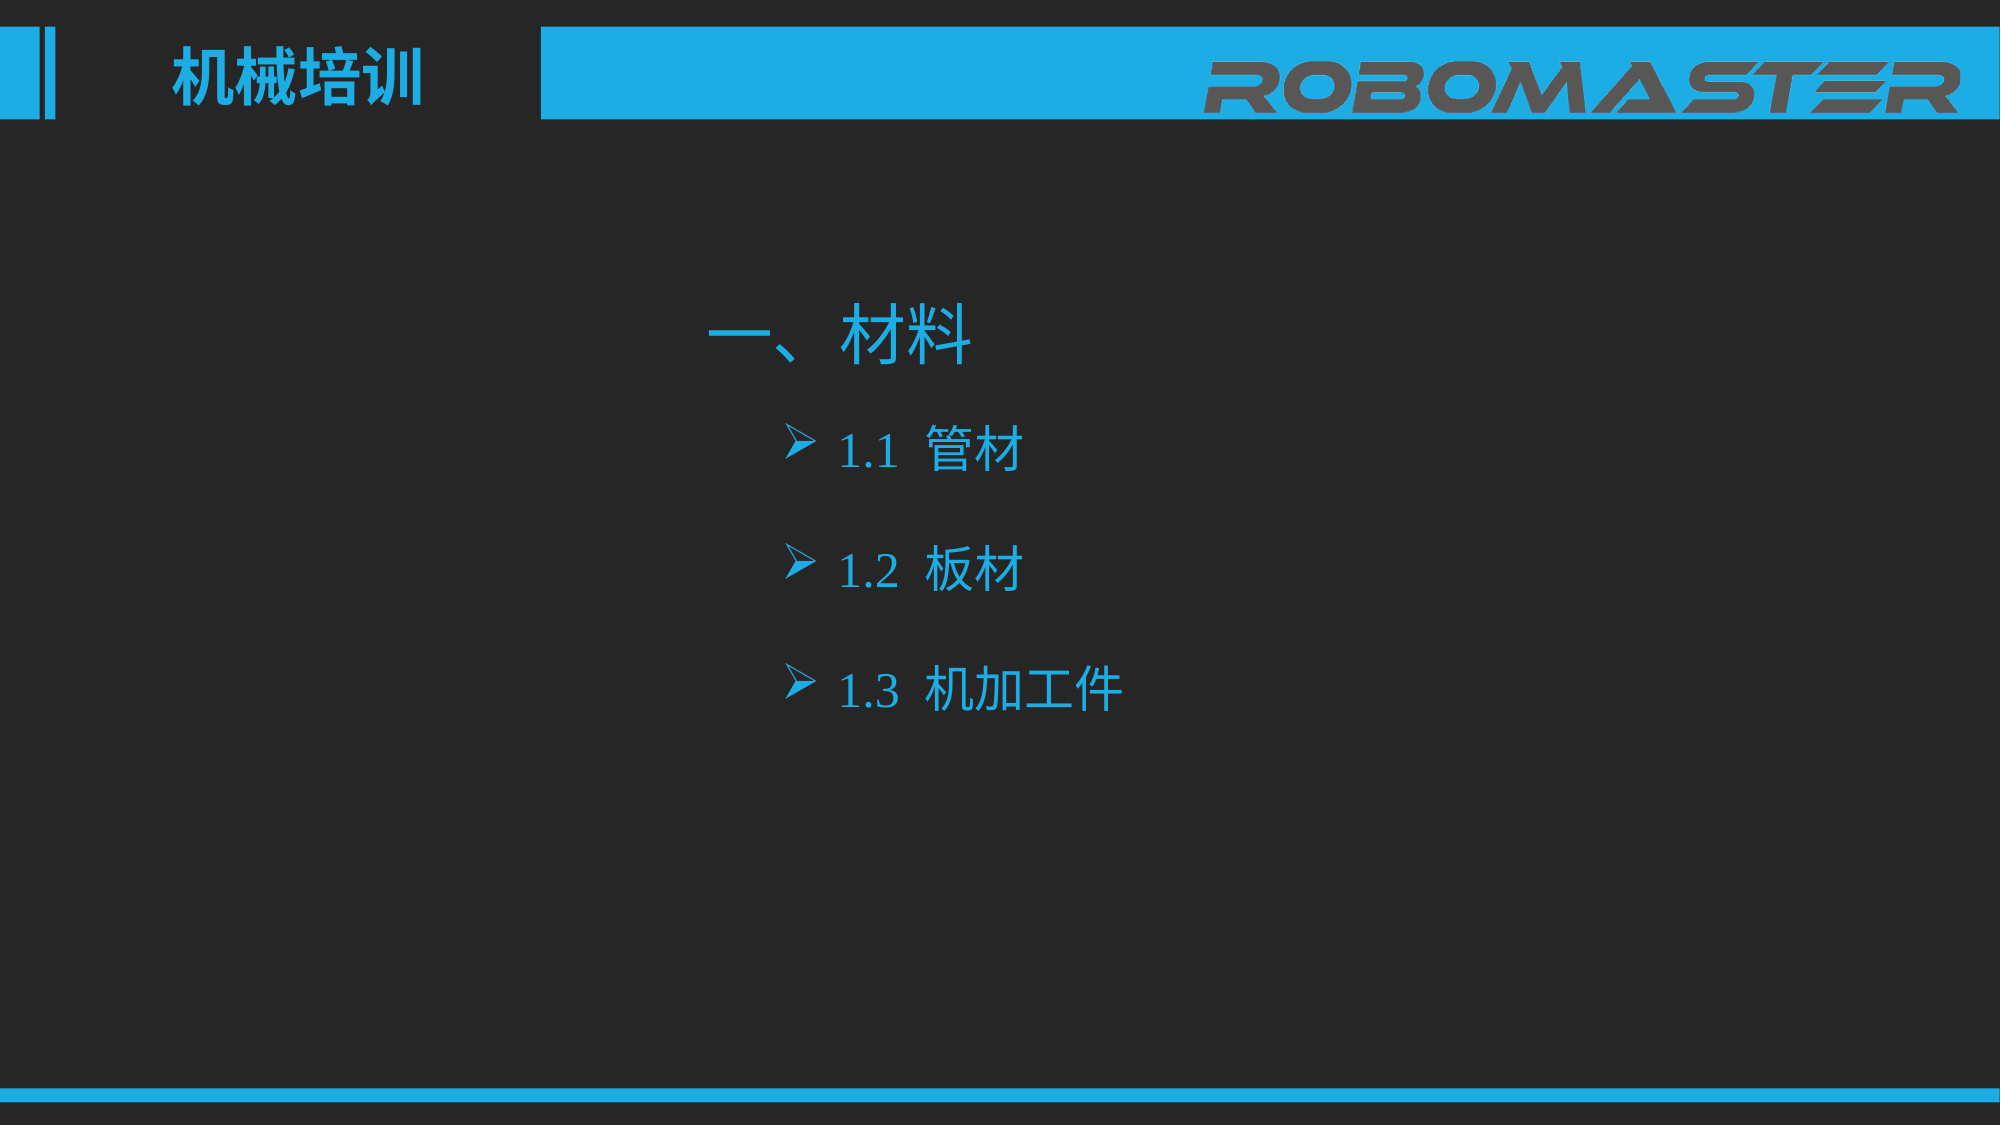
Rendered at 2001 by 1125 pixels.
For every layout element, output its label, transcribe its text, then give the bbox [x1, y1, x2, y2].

text_box [0, 26, 41, 121]
picture [1201, 26, 1961, 113]
text_box 一、材料 1.1 管材 1.2 板材 1.3 机加工件 [691, 285, 1441, 726]
text_box [44, 26, 56, 121]
text_box 机械培训 [156, 29, 440, 121]
text_box [540, 26, 2000, 121]
text_box [0, 1087, 2000, 1103]
